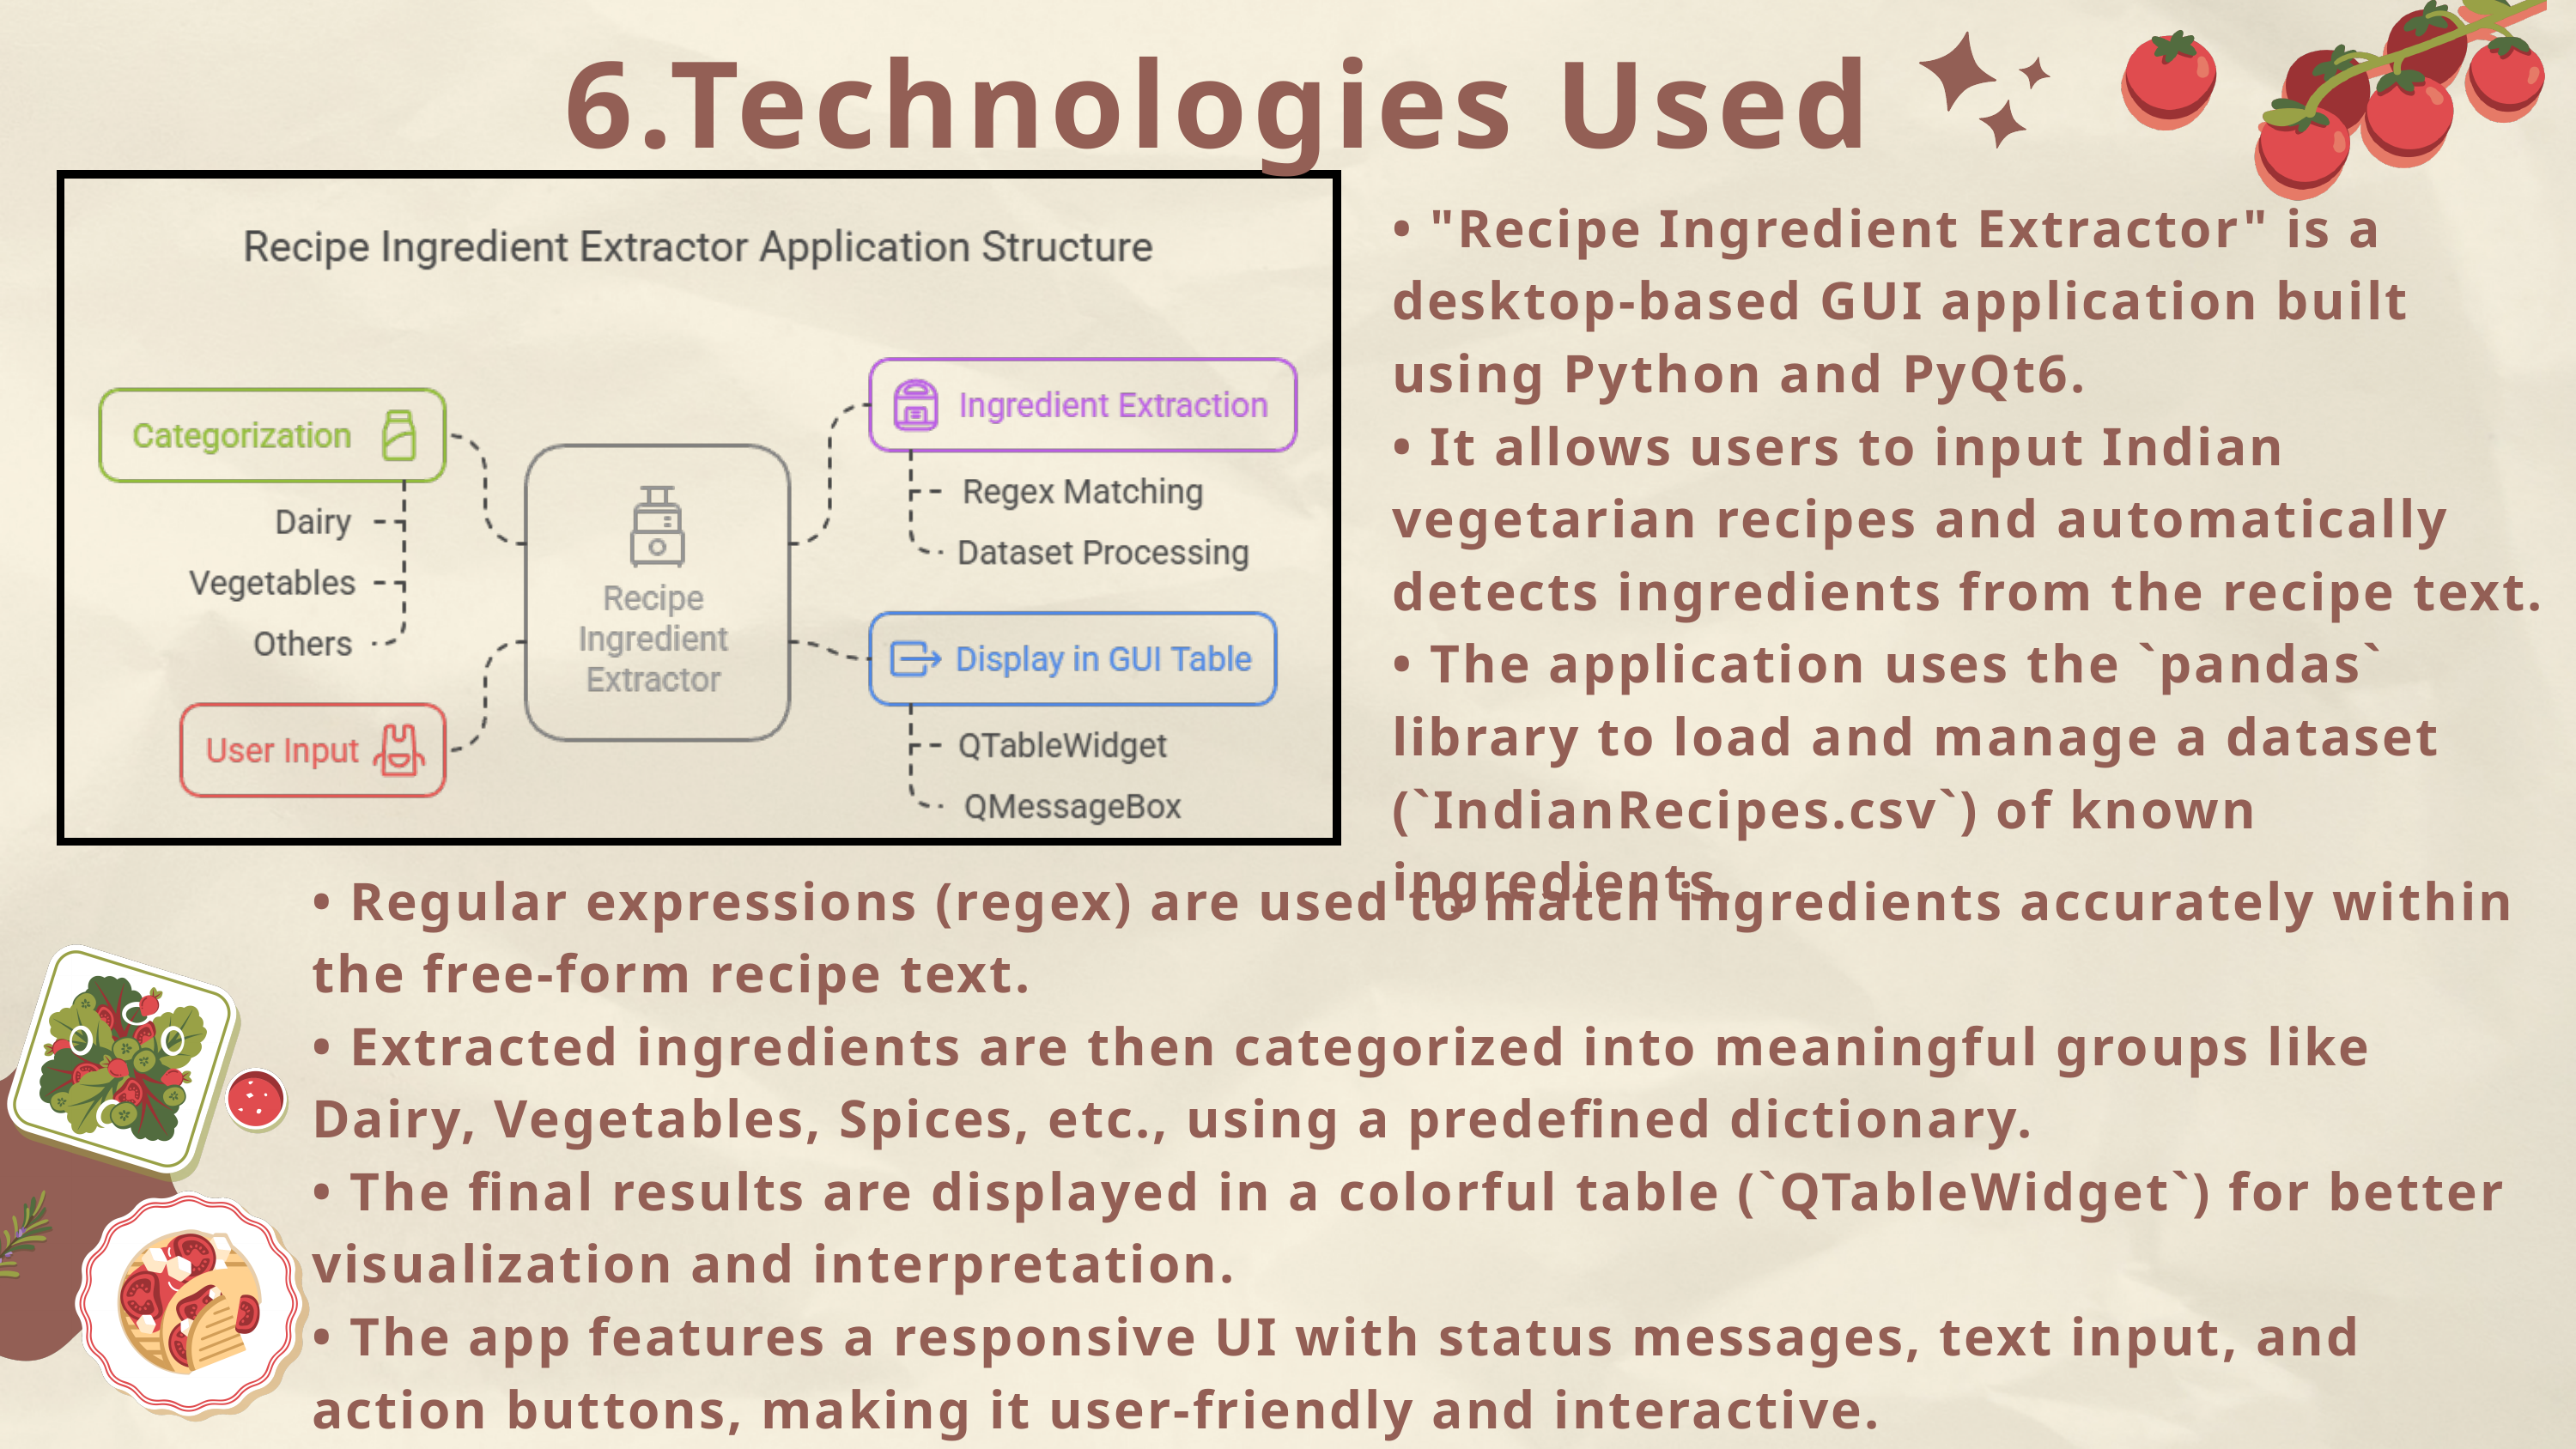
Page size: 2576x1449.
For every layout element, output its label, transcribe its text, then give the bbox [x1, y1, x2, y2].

text_box [2111, 0, 2555, 210]
text_box • "Recipe Ingredient Extractor" is a desktop-based GUI application built using Python and PyQt6. • It allows users to input Indian vegetarian recipes and automatically detects ingredients from the recipe text. • The application uses the `pandas` library to load and manage a dataset (`IndianRecipes.csv`) of known ingredients. [1392, 185, 2550, 912]
text_box [0, 0, 2576, 1449]
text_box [1896, 14, 2065, 166]
text_box • Regular expressions (regex) are used to match ingredients accurately within the free-form recipe text. • Extracted ingredients are then categorized into meaningful groups like Dairy, Vegetables, Spices, etc., using a predefined dictionary. • The final results are displayed in a colorful table (`QTableWidget`) for better visualization and interpretation. • The app features a responsive UI with status messages, text input, and action buttons, making it user-friendly and interactive. [312, 858, 2524, 1440]
text_box [0, 909, 313, 1445]
text_box 6.Technologies Used [564, 3, 1941, 172]
text_box [60, 173, 1337, 842]
